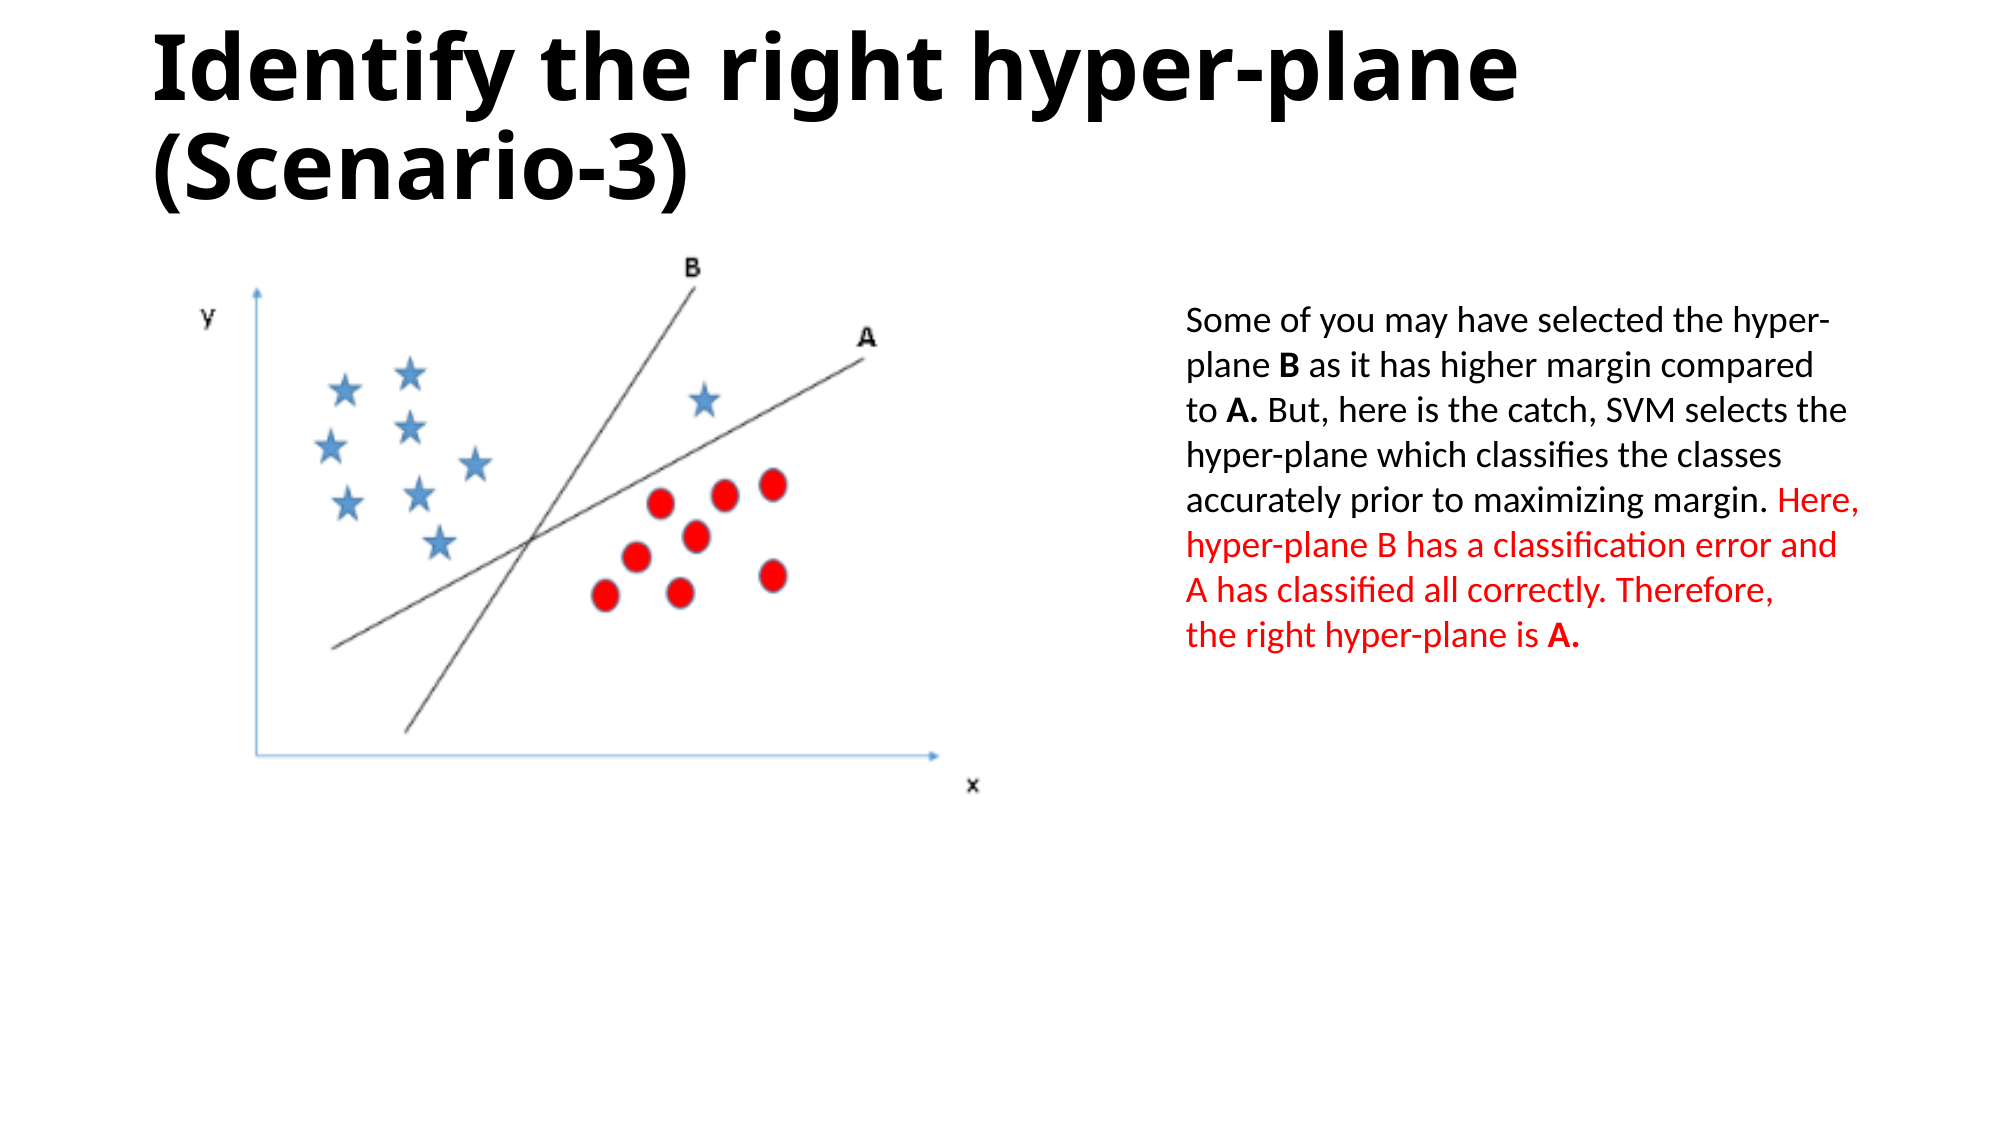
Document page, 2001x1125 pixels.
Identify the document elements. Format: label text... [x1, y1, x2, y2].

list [165, 246, 1027, 827]
title Identify the right hyper-plane (Scenario-3) [137, 59, 1863, 181]
text_box Some of you may have selected the hyper-plane B as it has higher margin compared to A. But, here is the catch, SVM selects the hyper-plane which classifies the classes accurately prior to maximizing margin. Here, hyper-plane B has a classification error and A has classified all correctly. Therefore, the right hyper-plane is A. [1171, 287, 1880, 663]
